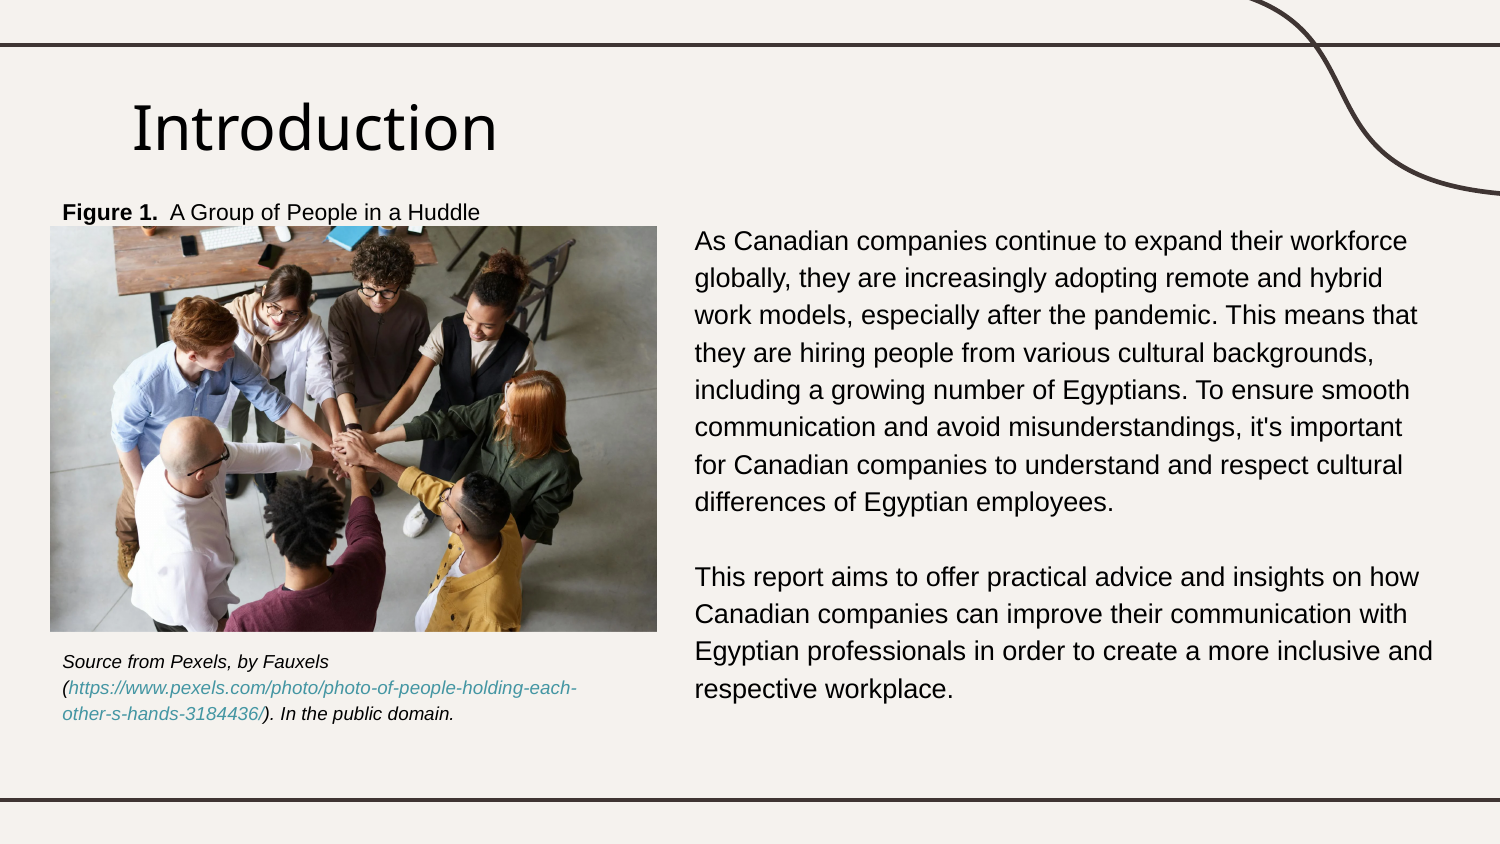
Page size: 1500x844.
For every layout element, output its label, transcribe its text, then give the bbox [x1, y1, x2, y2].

list As Canadian companies continue to expand their workforce globally, they are increasingly adopting remote and hybrid work models, especially after the pandemic. This means that they are hiring people from various cultural backgrounds, including a growing number of Egyptians. To ensure smooth communication and avoid misunderstandings, it's important for Canadian companies to understand and respect cultural differences of Egyptian employees. This report aims to offer practical advice and insights on how Canadian companies can improve their communication with Egyptian professionals in order to create a more inclusive and respective workplace. [679, 203, 1453, 737]
text_box Source from Pexels, by Fauxels (https://www.pexels.com/photo/photo-of-people-holding-each-other-s-hands-3184436/). In the public domain. [47, 637, 631, 739]
title Introduction [116, 72, 890, 167]
text_box Figure 1. A Group of People in a Huddle [47, 178, 624, 227]
picture [50, 226, 658, 632]
